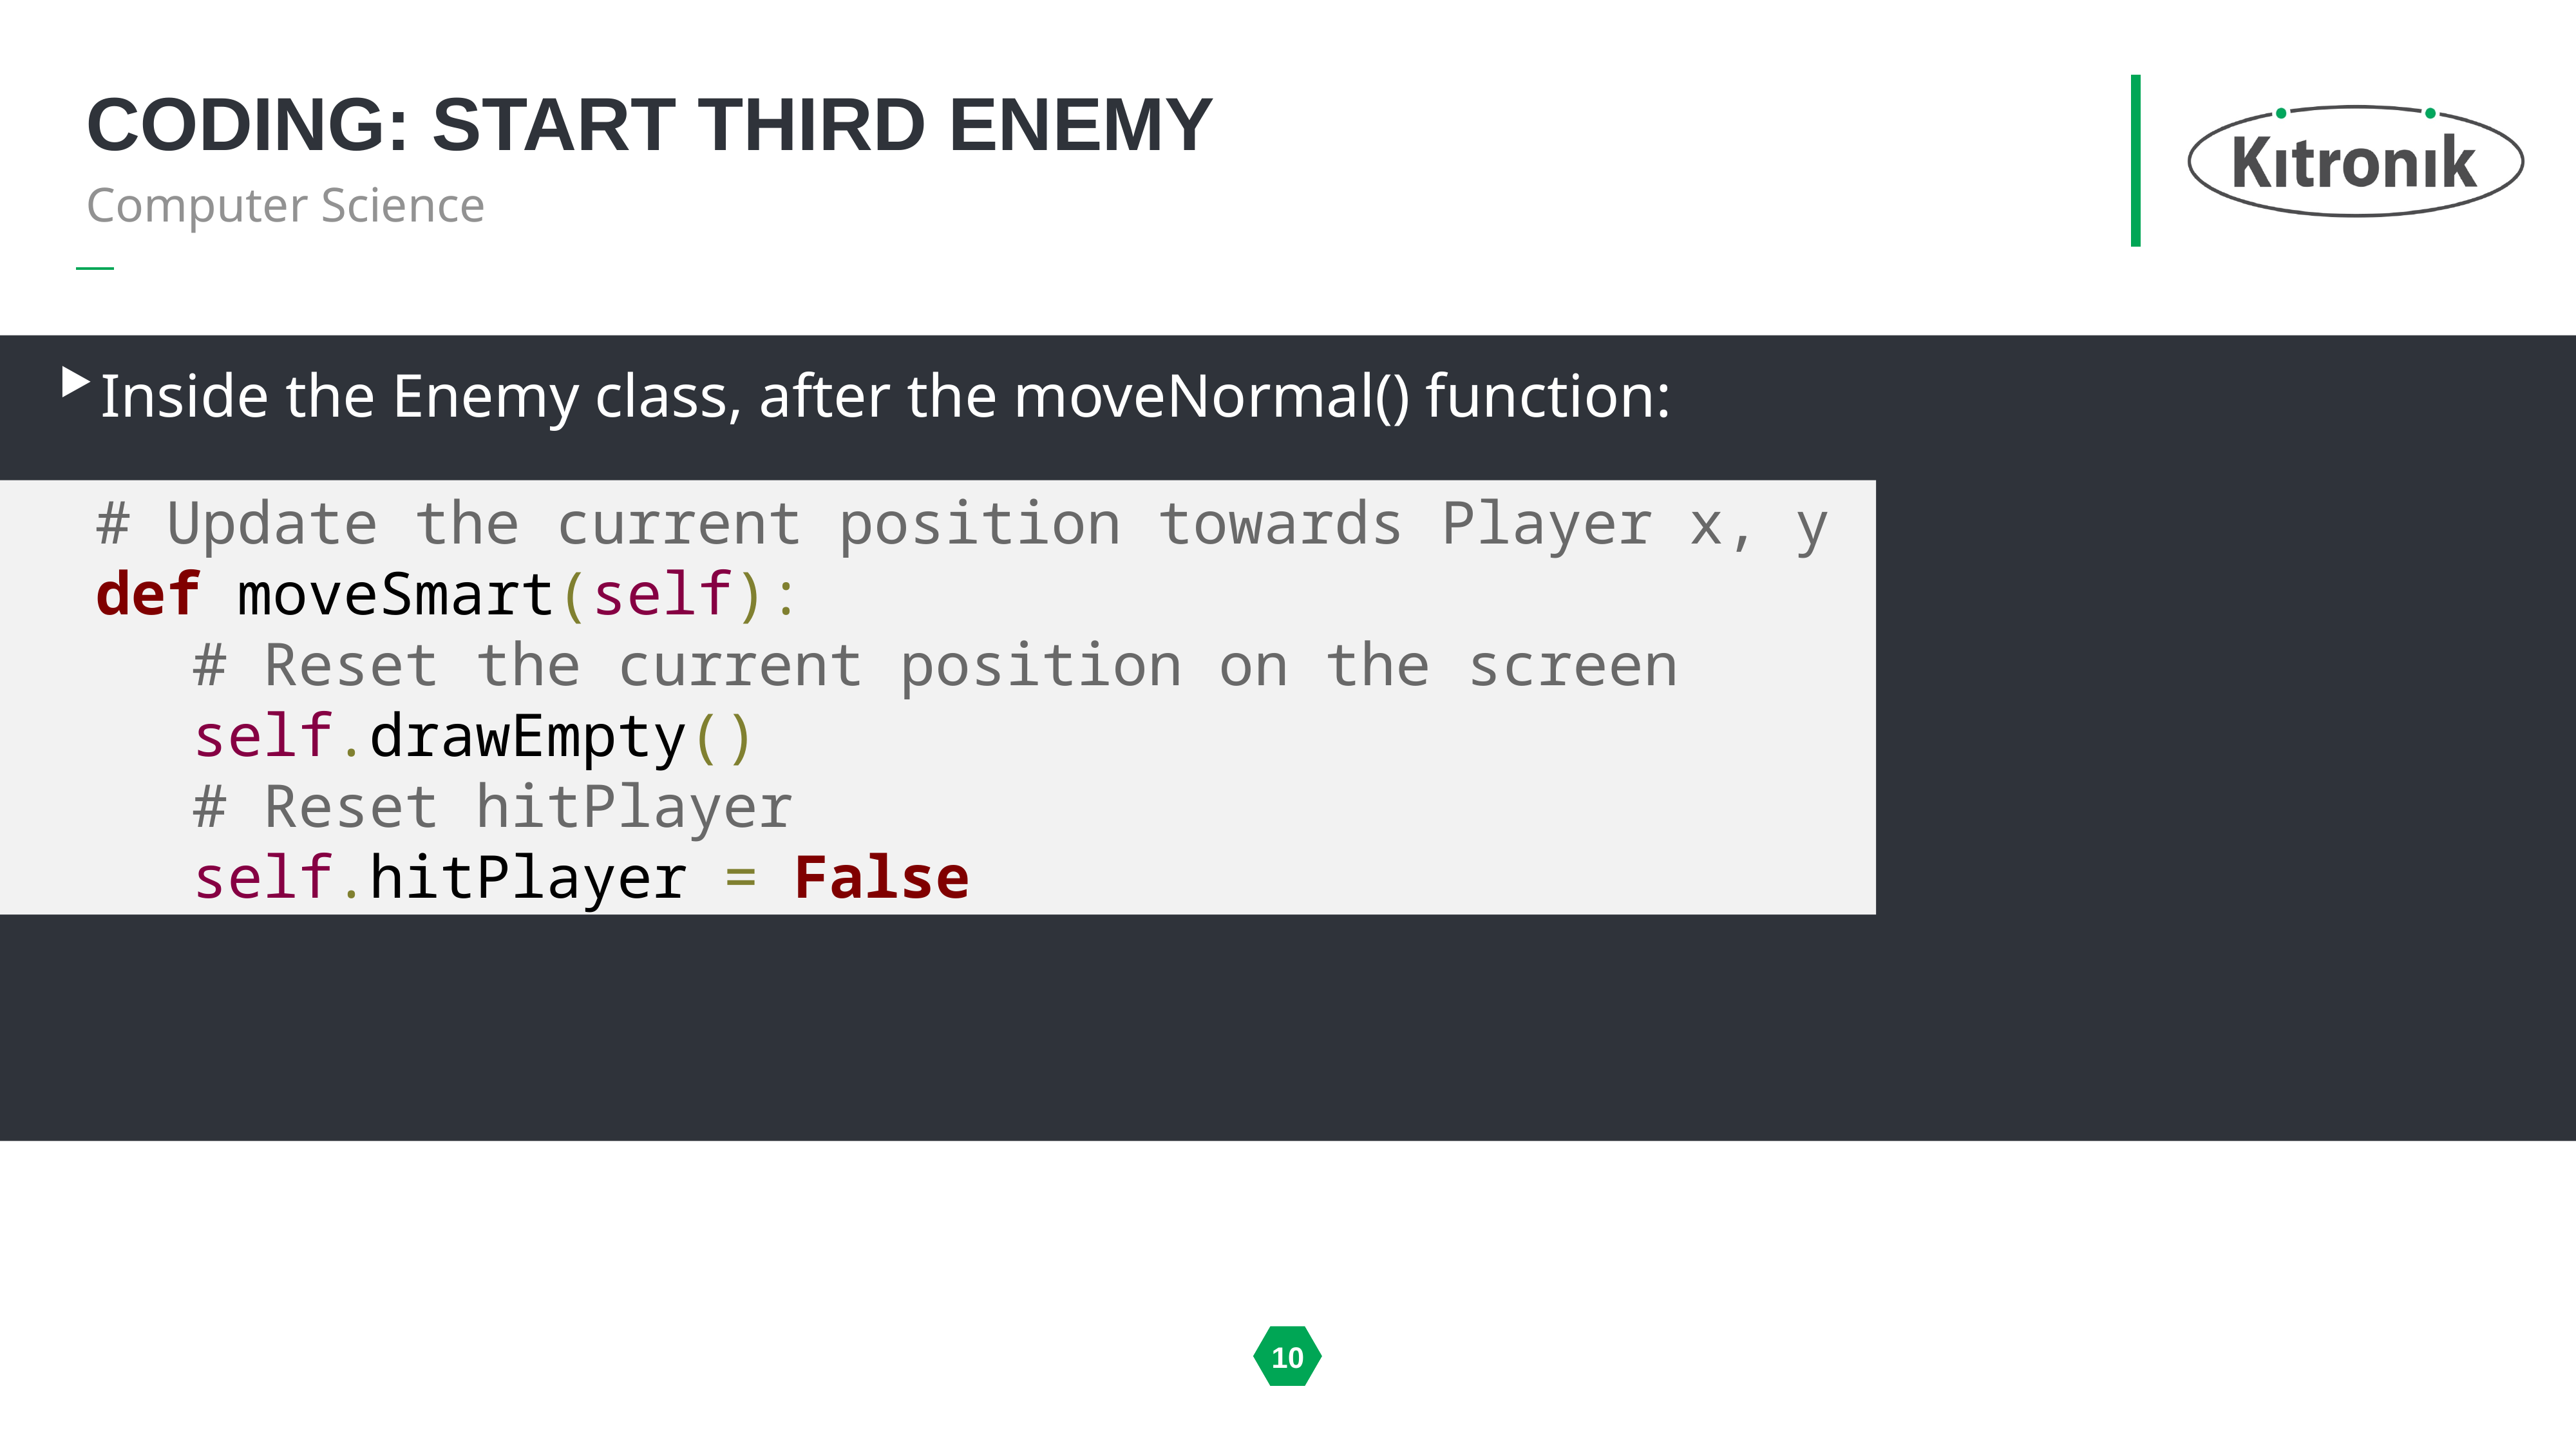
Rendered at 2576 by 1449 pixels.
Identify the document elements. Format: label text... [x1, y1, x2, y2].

title Coding: start third enemy [76, 70, 2031, 191]
picture [2186, 103, 2526, 219]
text_box # Update the current position towards Player x, y def moveSmart(self): # Reset the current position on the screen self.drawEmpty() # Reset hitPlayer self.hitPlayer = False [0, 480, 1877, 915]
slide_number 10 [1253, 1331, 1323, 1382]
list Computer Science [76, 191, 2031, 237]
text_box [0, 335, 2576, 1141]
text_box [1268, 1382, 1307, 1386]
text_box Inside the Enemy class, after the moveNormal() function: [43, 350, 2143, 437]
text_box [1267, 1326, 1307, 1331]
